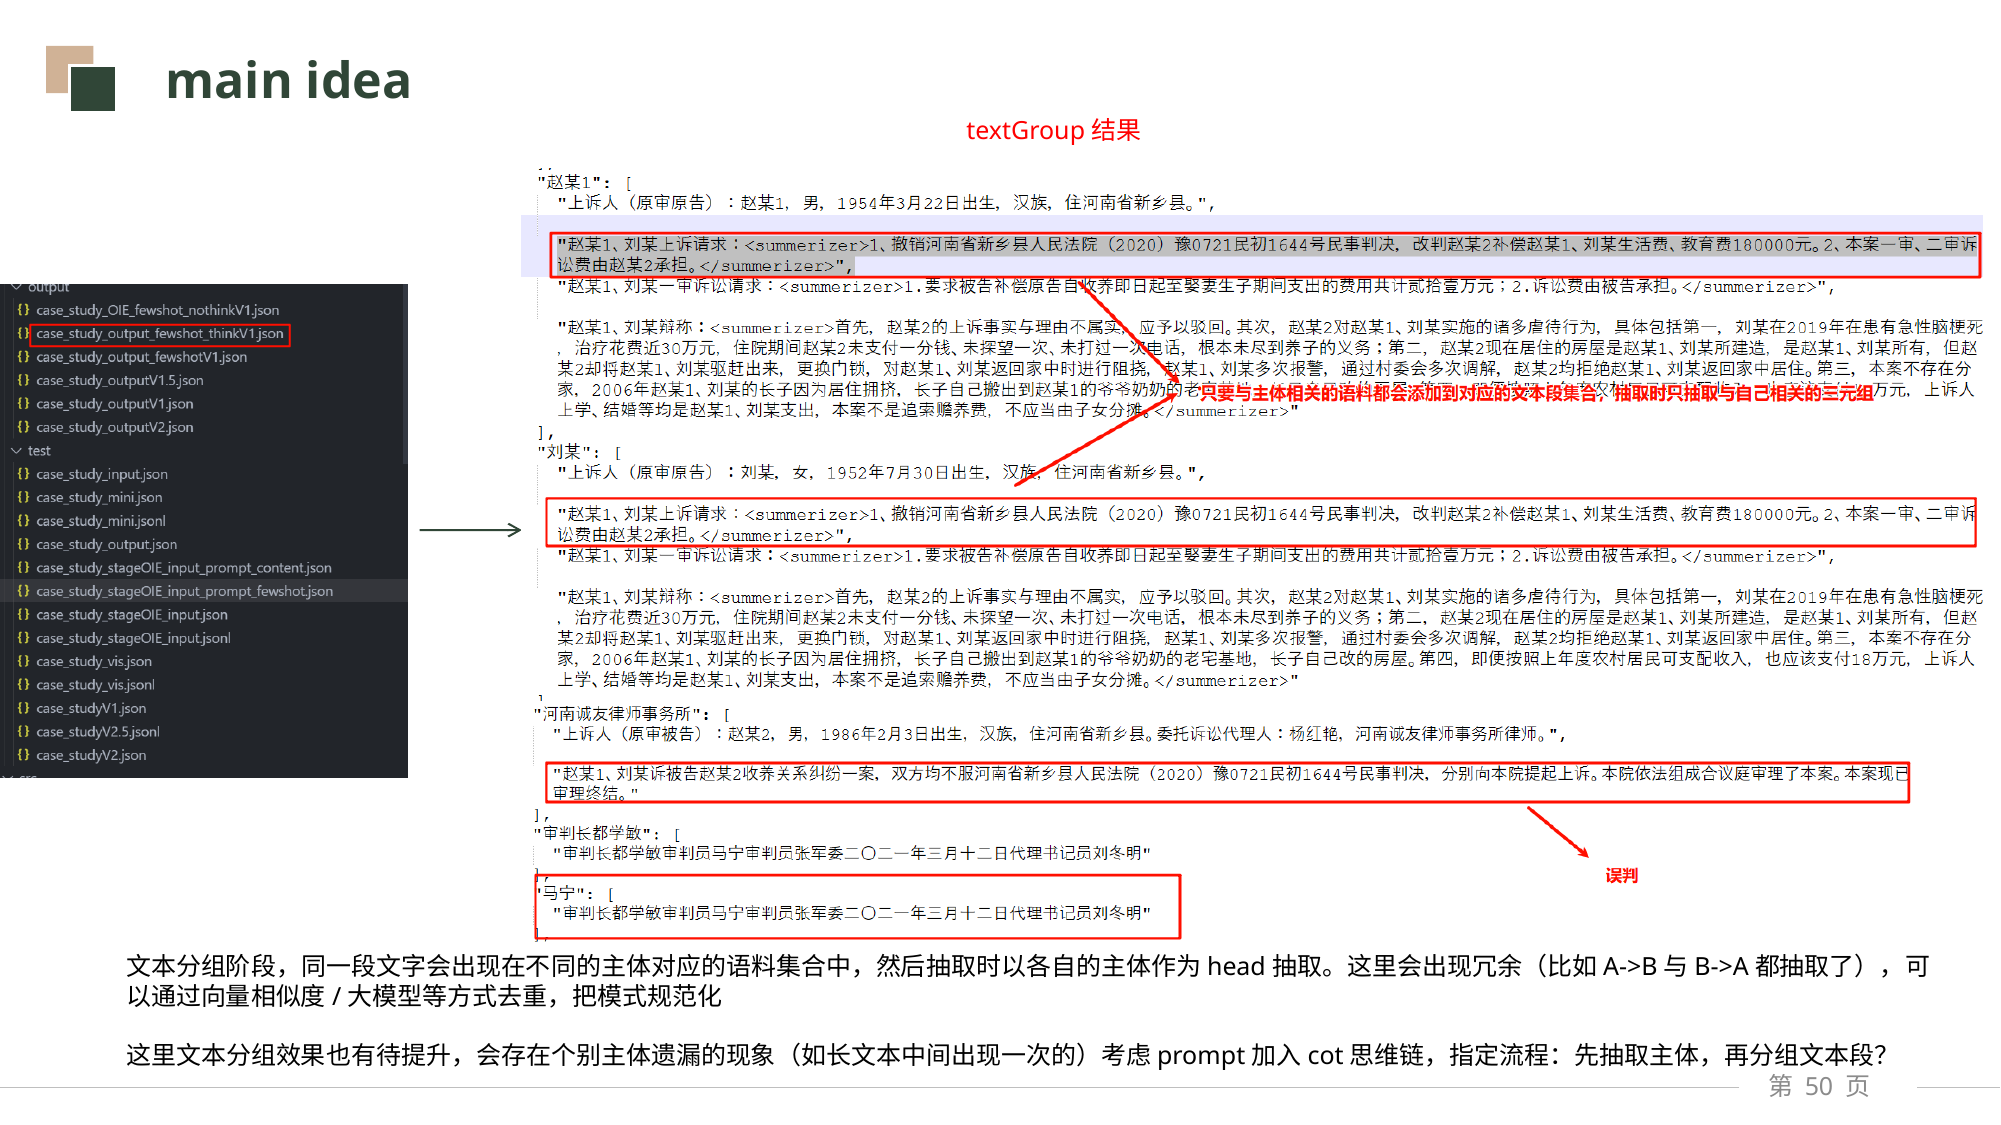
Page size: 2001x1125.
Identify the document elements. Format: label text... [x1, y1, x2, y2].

list main idea [150, 47, 1212, 132]
text_box 文本分组阶段，同一段文字会出现在不同的主体对应的语料集合中，然后抽取时以各自的主体作为head抽取。这里会出现冗余（比如A->B与B->A都抽取了），可以通过向量相似度/大模型等方式去重，把模式规范化 这里文本分组效果也有待提升，会存在个别主体遗漏的现象（如长文本中间出现一次的）考虑prompt加入cot思维链，指定流程：先抽取主体，再分组文本段？ [111, 942, 1963, 1078]
picture [521, 168, 1983, 701]
picture [0, 284, 408, 778]
picture [521, 702, 1911, 942]
slide_number 第 页 [1739, 1078, 1900, 1118]
text_box textGroup结果 [951, 107, 1260, 152]
